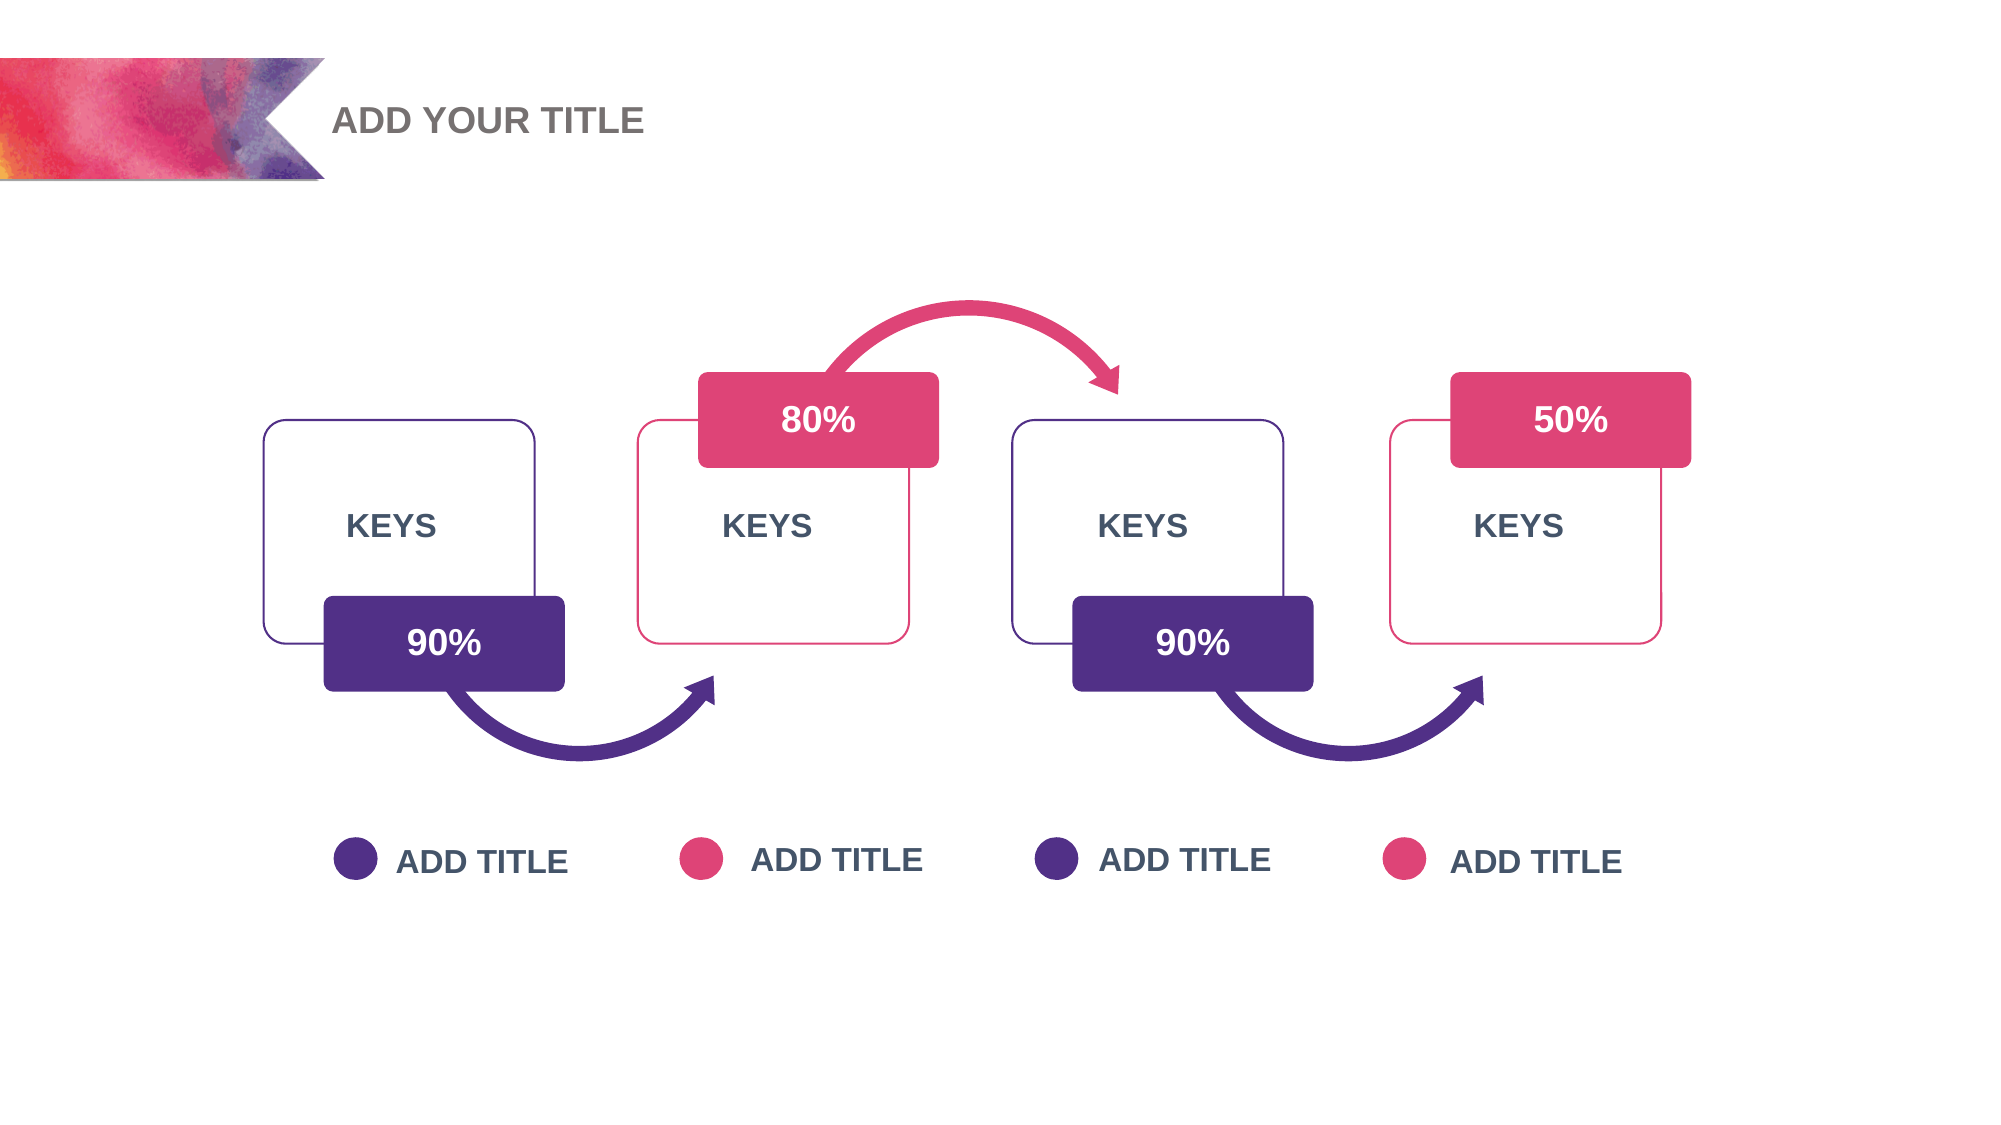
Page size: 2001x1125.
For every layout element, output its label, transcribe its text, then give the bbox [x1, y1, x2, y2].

text_box 50% [1450, 372, 1692, 468]
text_box [446, 675, 715, 762]
text_box [1382, 837, 1427, 880]
text_box KEYS [346, 504, 438, 545]
text_box 80% [698, 372, 940, 468]
text_box [1034, 837, 1079, 880]
text_box KEYS [722, 504, 814, 545]
text_box ADD TITLE [395, 839, 608, 880]
text_box KEYS [1097, 504, 1189, 545]
text_box ADD TITLE [750, 838, 963, 879]
text_box 90% [1072, 595, 1314, 692]
text_box [333, 837, 378, 880]
text_box [263, 420, 535, 644]
text_box [679, 837, 724, 880]
text_box ADD TITLE [1098, 838, 1311, 879]
text_box KEYS [1473, 504, 1565, 545]
text_box [825, 300, 1120, 395]
text_box [1215, 675, 1484, 762]
text_box 90% [323, 595, 565, 692]
text_box [1390, 420, 1662, 644]
text_box [637, 420, 910, 644]
text_box ADD YOUR TITLE [329, 88, 661, 149]
text_box [1012, 420, 1284, 644]
picture [0, 58, 326, 179]
text_box ADD TITLE [1449, 840, 1662, 881]
